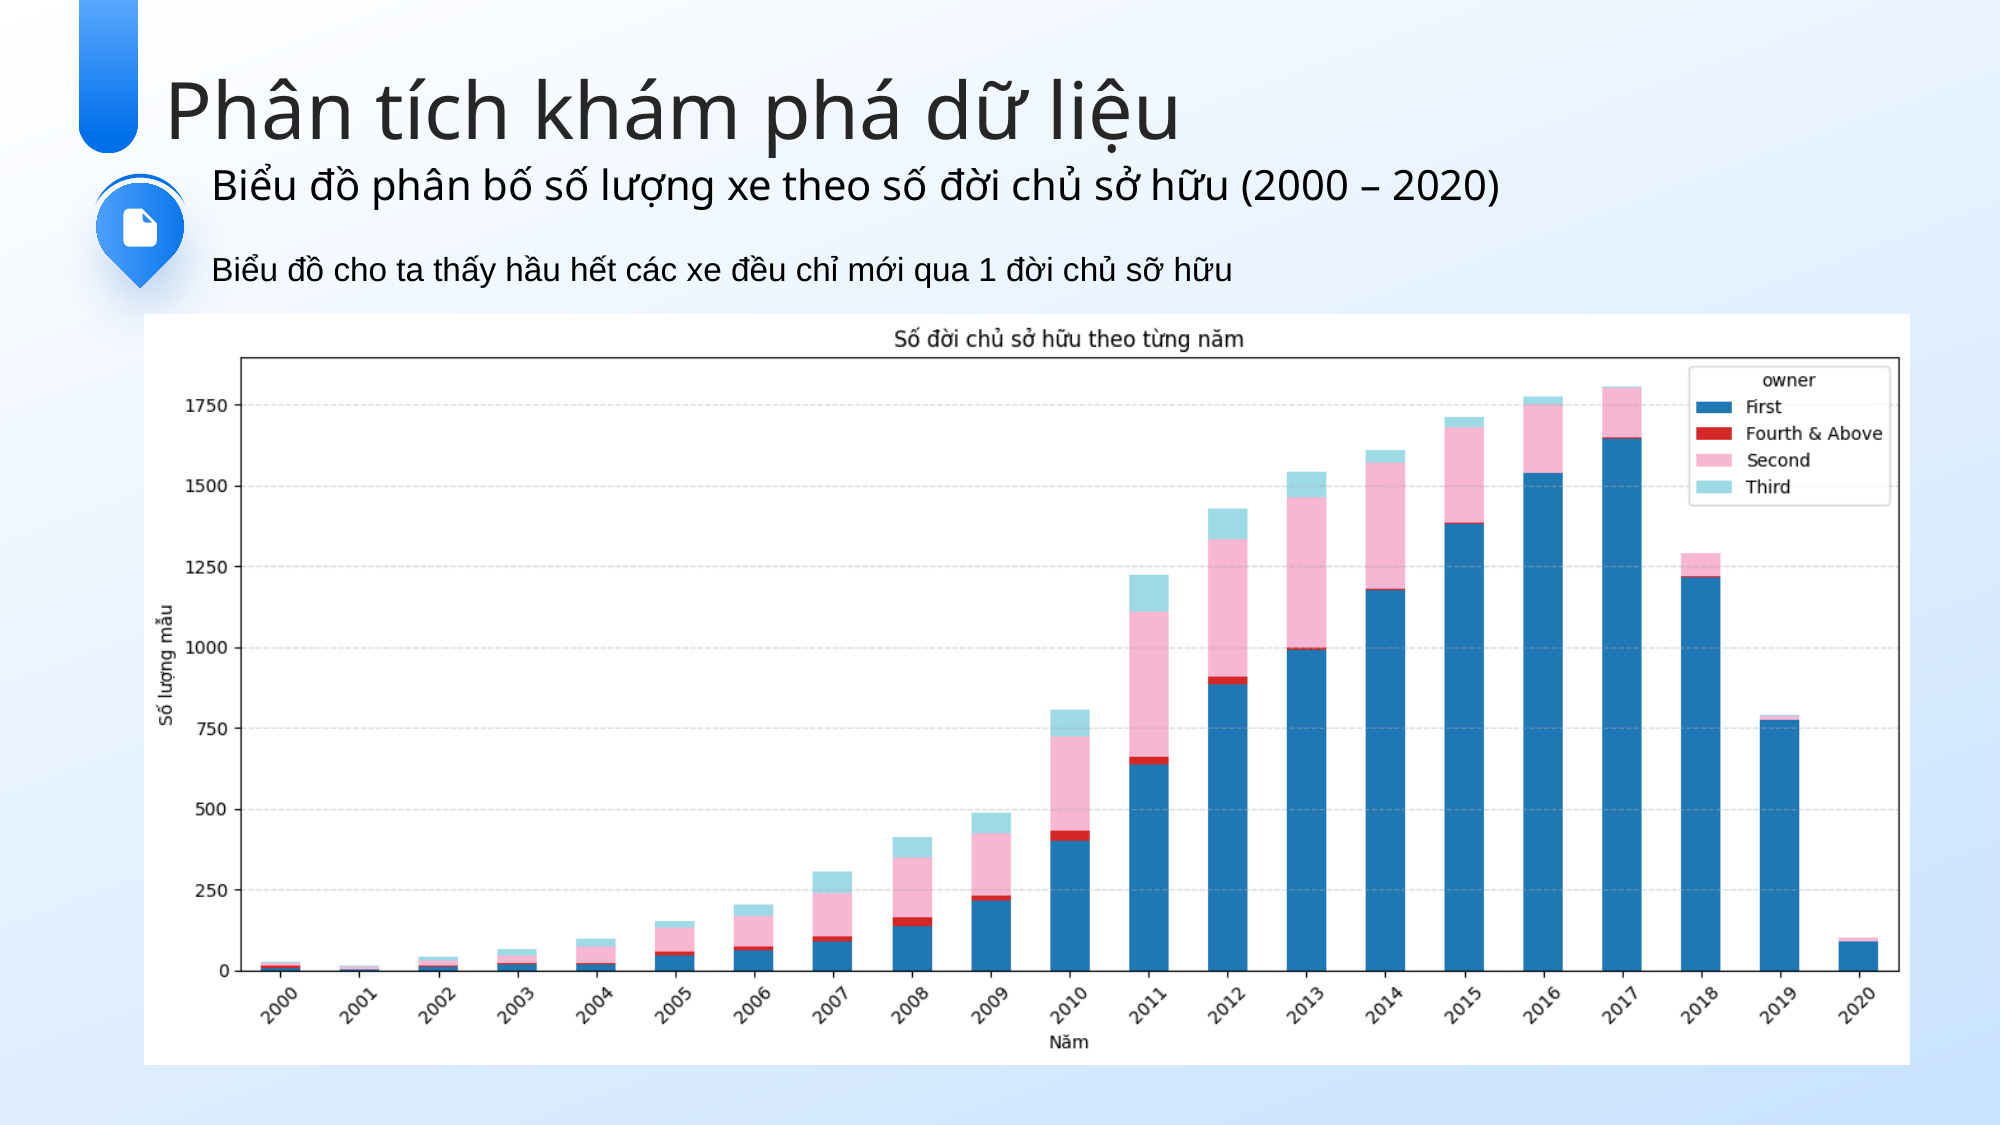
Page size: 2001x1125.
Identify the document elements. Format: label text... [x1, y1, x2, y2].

text_box [123, 208, 157, 247]
text_box Biểu đồ cho ta thấy hầu hết các xe đều chỉ mới qua 1 đời chủ sỡ hữu [211, 232, 1551, 289]
text_box [96, 183, 184, 289]
text_box [0, 0, 2000, 1125]
text_box [78, 0, 138, 154]
text_box Phân tích khám phá dữ liệu [164, 67, 1890, 139]
picture [144, 314, 1910, 1065]
text_box [95, 173, 185, 204]
text_box Biểu đồ phân bố số lượng xe theo số đời chủ sở hữu (2000 – 2020) [211, 162, 1725, 209]
